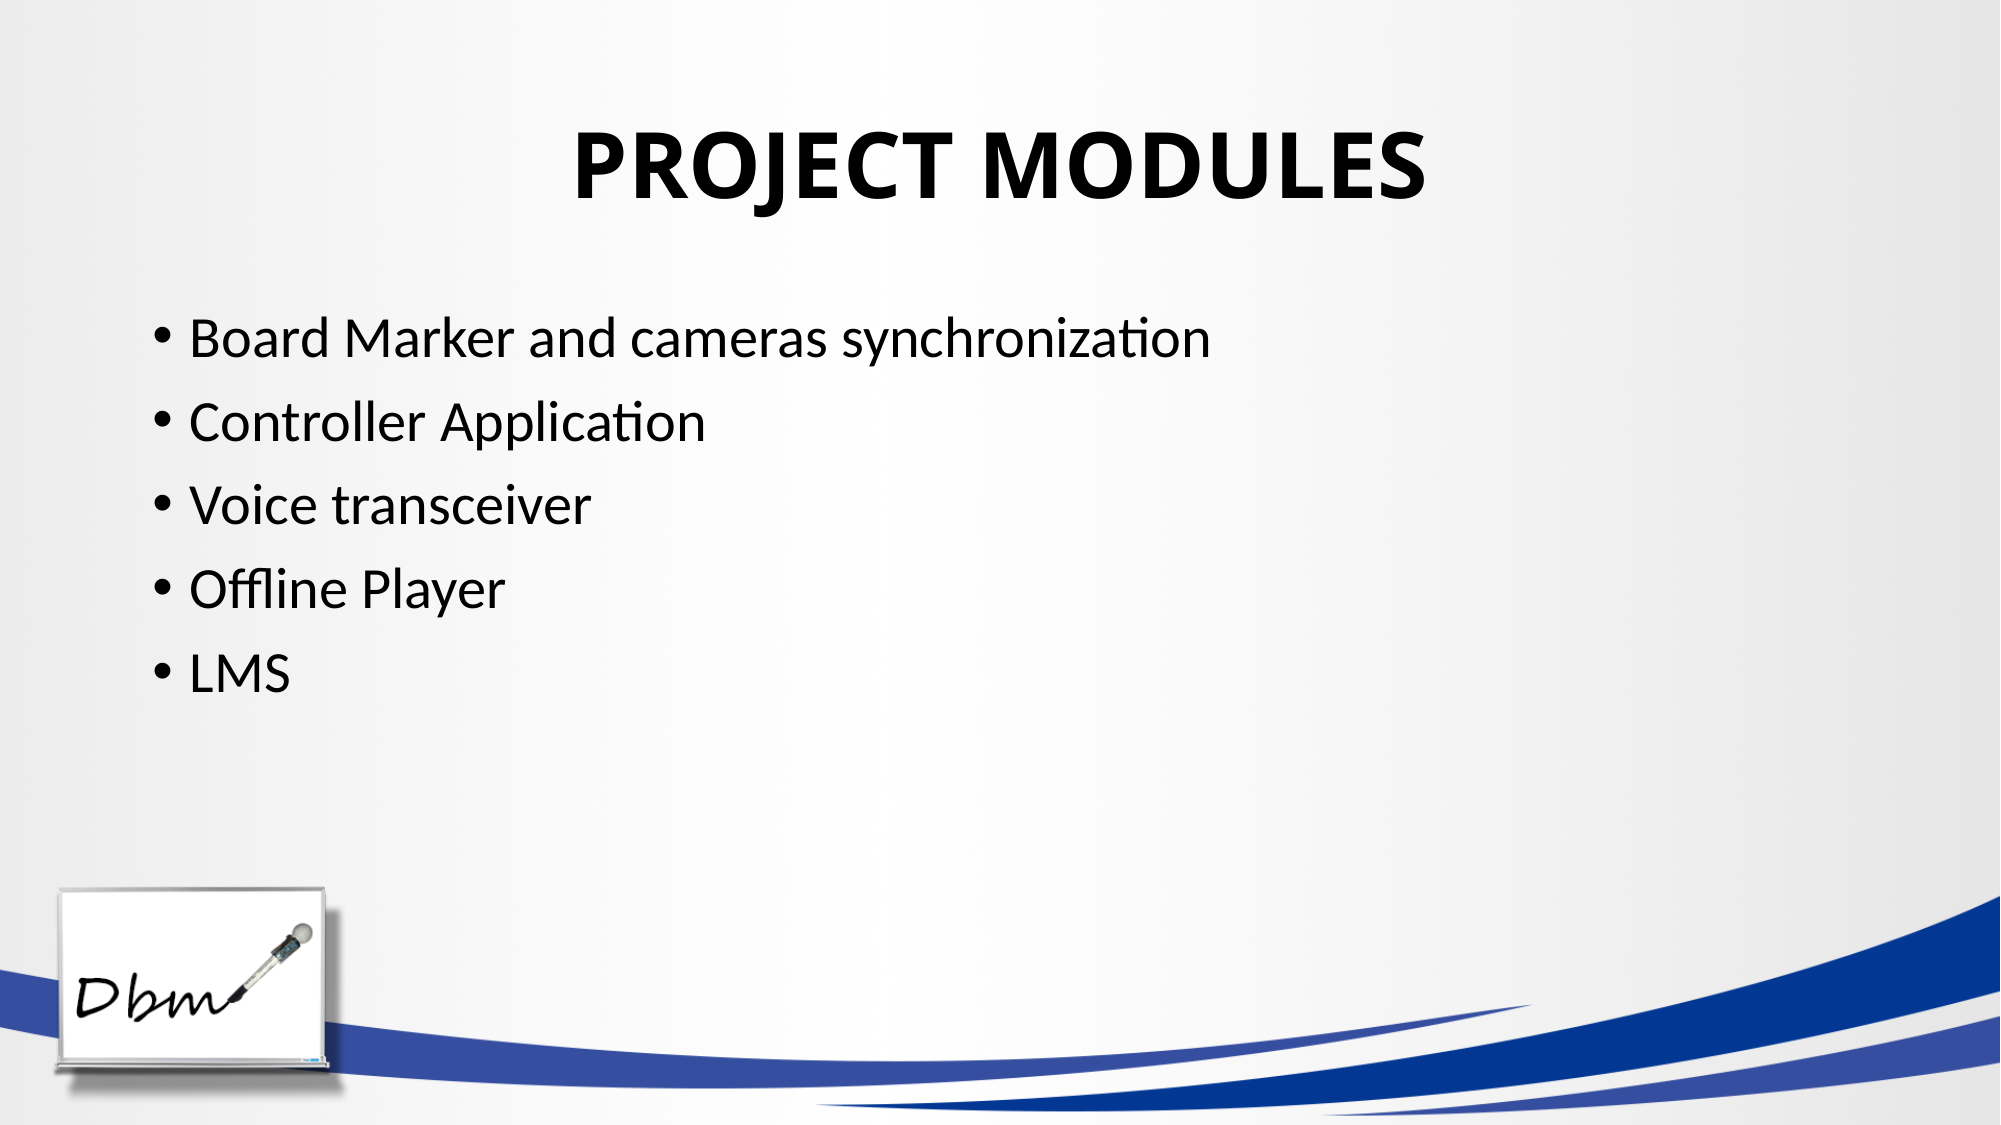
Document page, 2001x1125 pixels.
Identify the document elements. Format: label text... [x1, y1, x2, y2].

list Board Marker and cameras synchronization Controller Application Voice transceiver Offline Player LMS [137, 299, 1863, 1014]
title PROJECT MODULES [137, 59, 1863, 278]
picture [0, 0, 2000, 1125]
